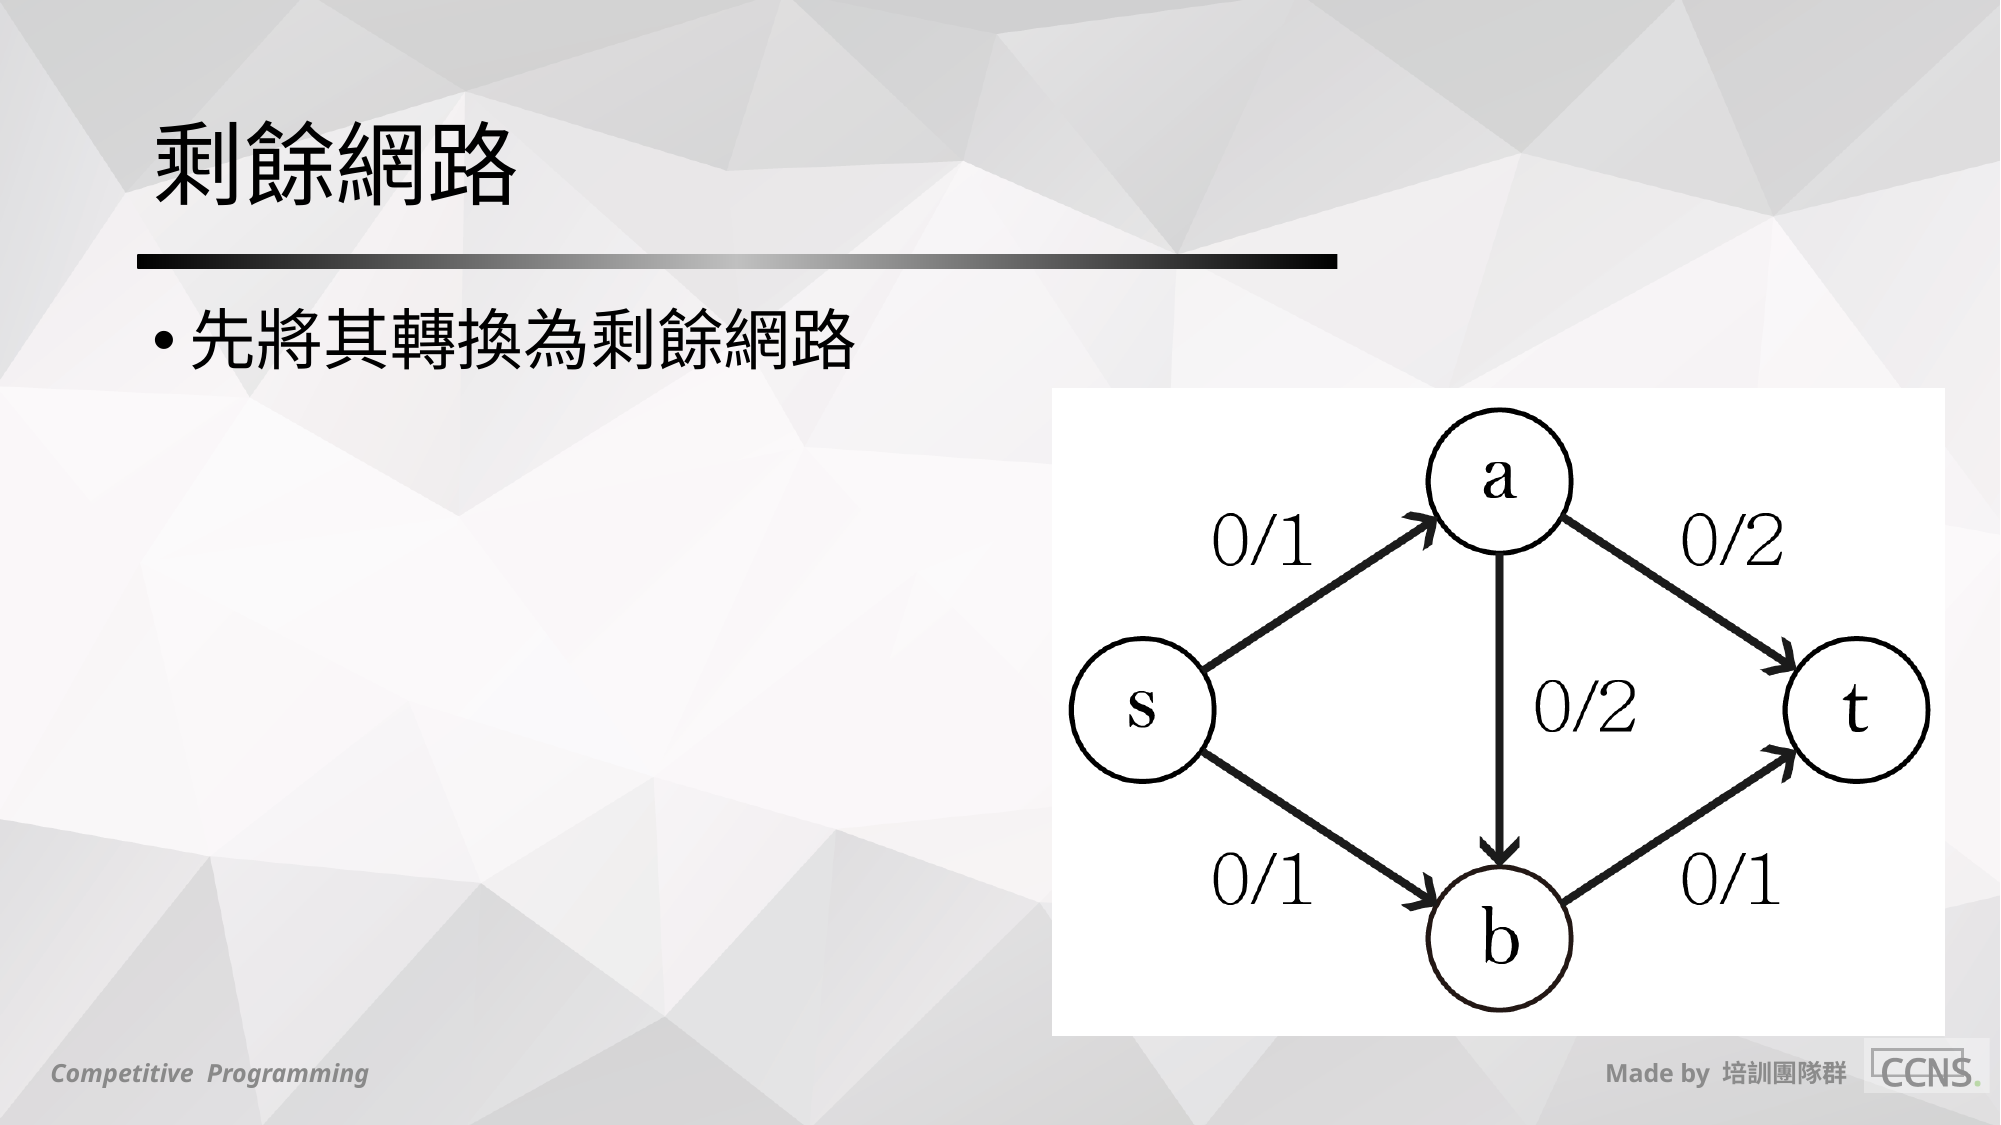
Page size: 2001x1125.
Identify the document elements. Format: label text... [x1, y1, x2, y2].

list 先將其轉換為剩餘網路 [137, 299, 1863, 1014]
title 剩餘網路 [137, 59, 1863, 278]
picture [0, 0, 2000, 1125]
